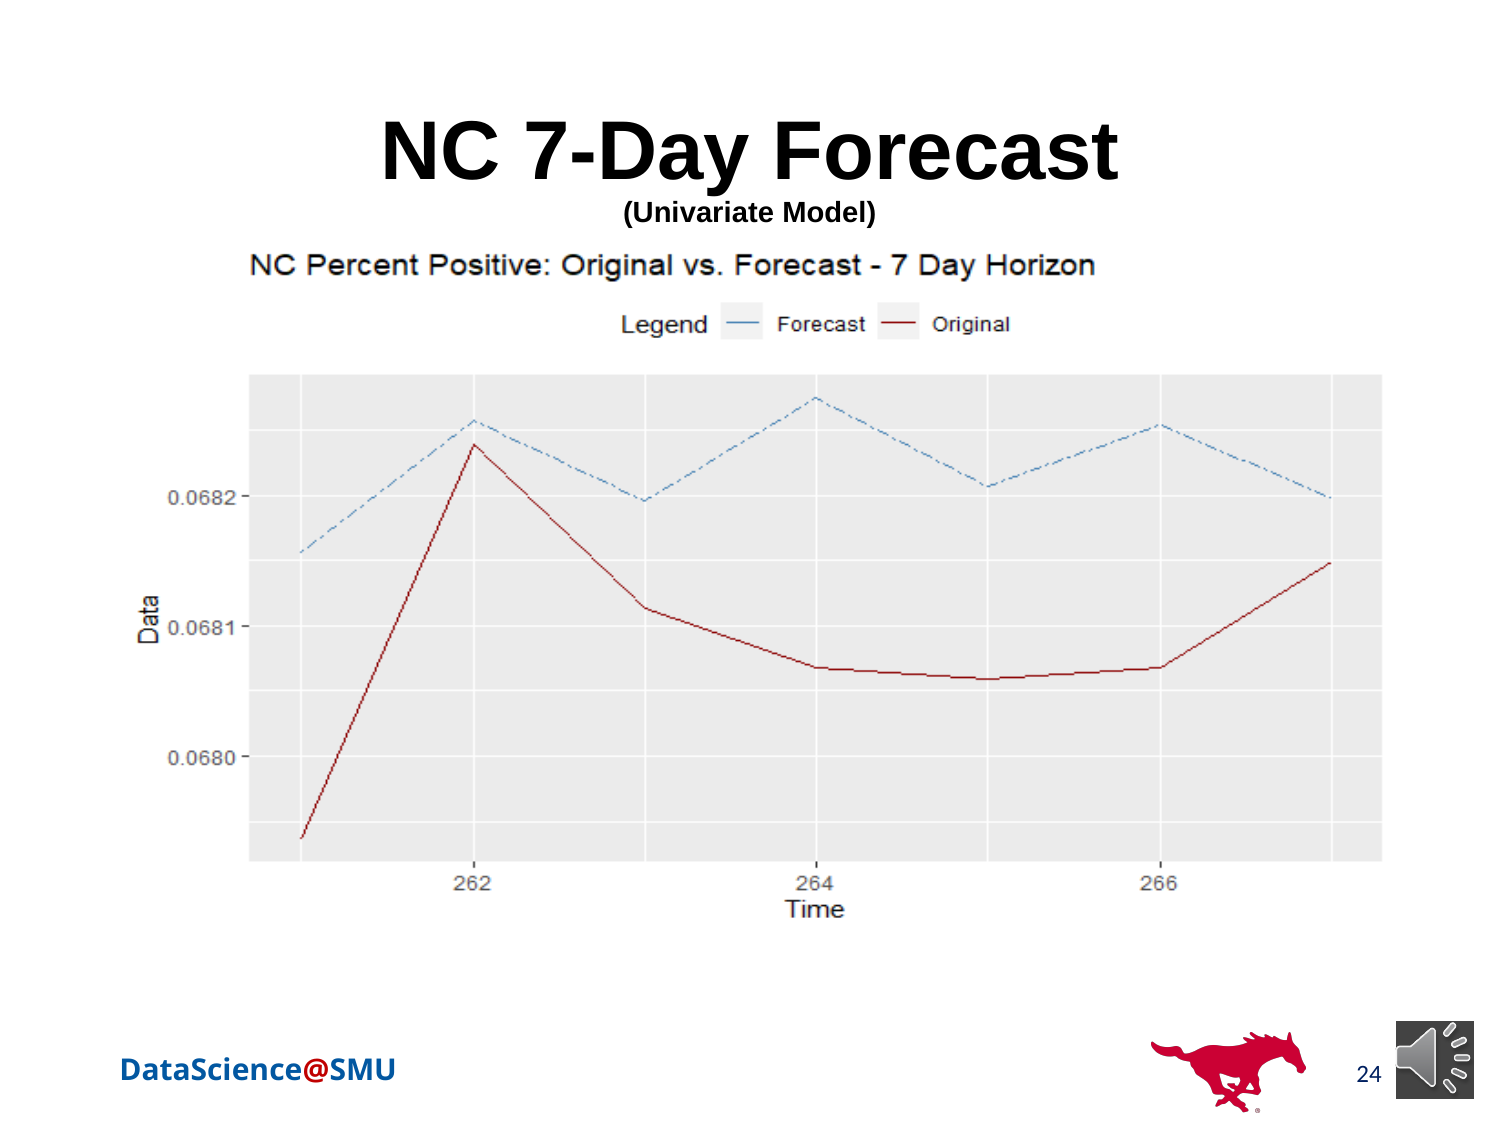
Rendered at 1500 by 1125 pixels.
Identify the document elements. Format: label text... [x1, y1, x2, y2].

picture [1151, 1032, 1306, 1042]
picture [1151, 1103, 1306, 1113]
slide_number 24 [1059, 1042, 1397, 1103]
picture [1394, 1019, 1475, 1100]
title NC 7-Day Forecast (Univariate Model) [103, 59, 1397, 277]
picture [96, 240, 1404, 998]
